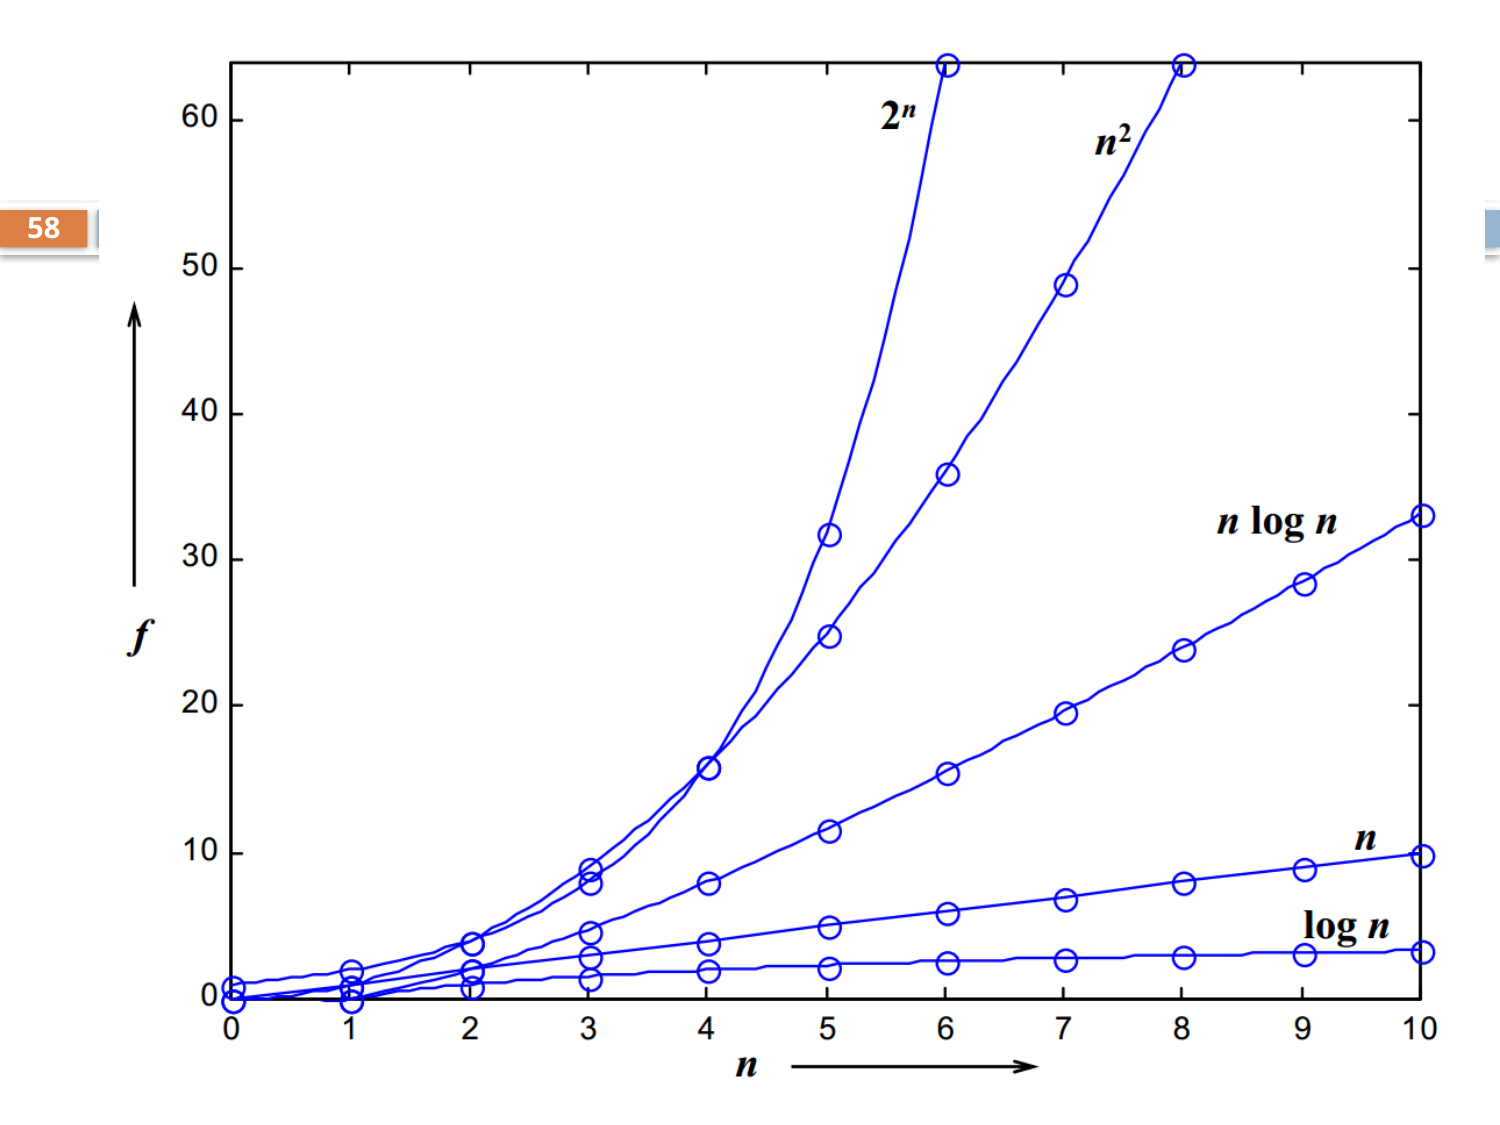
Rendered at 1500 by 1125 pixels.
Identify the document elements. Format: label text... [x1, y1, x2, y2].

slide_number 58 [0, 208, 88, 249]
picture [99, 12, 1488, 1101]
